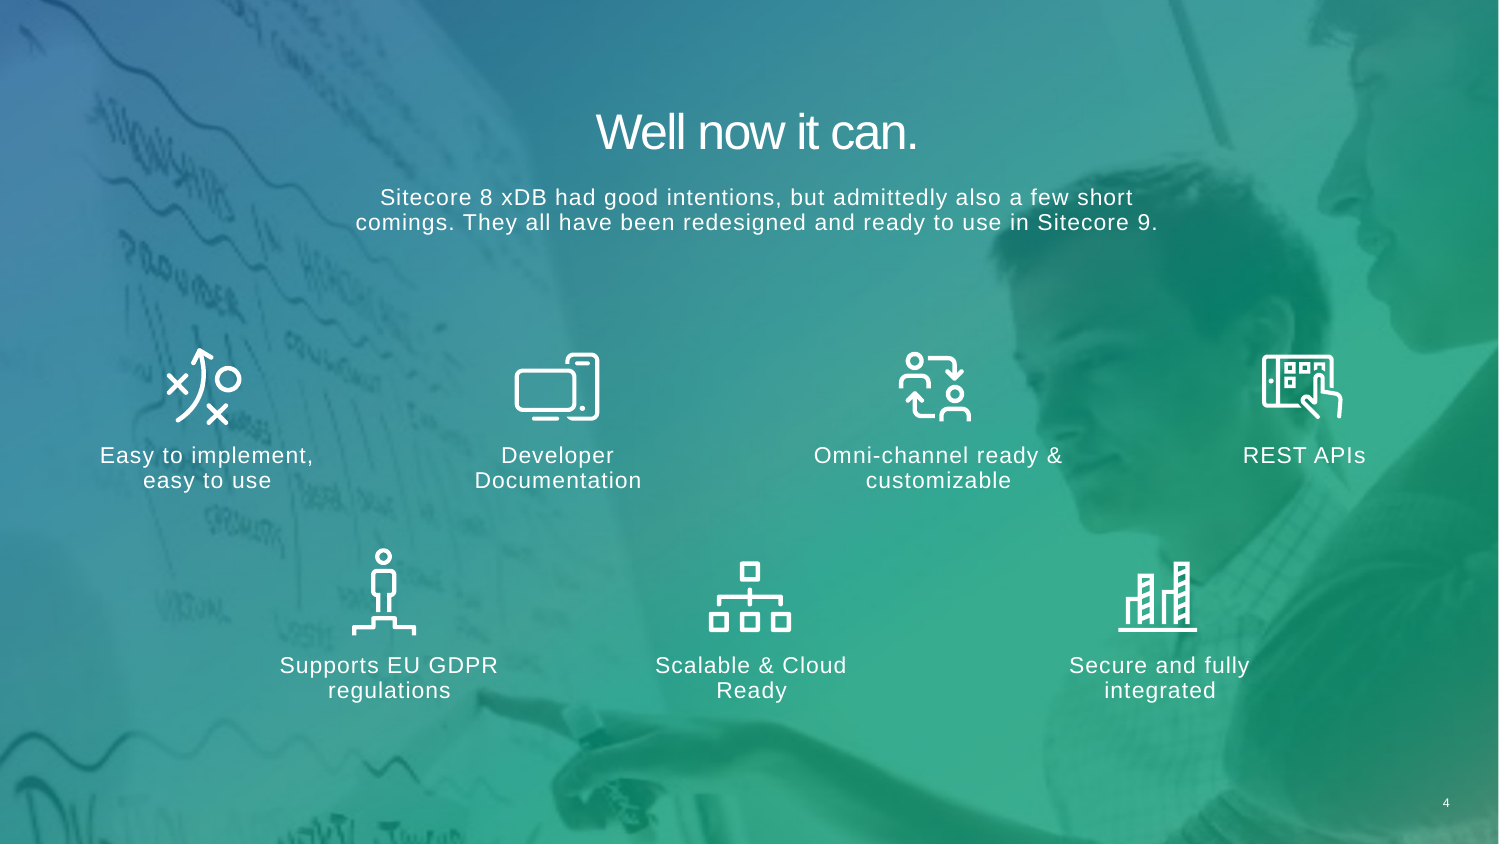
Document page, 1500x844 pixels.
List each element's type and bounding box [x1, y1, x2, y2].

text_box [708, 561, 792, 633]
picture [0, 0, 1499, 844]
text_box [166, 348, 242, 426]
text_box [1118, 561, 1198, 633]
text_box [1261, 354, 1343, 420]
text_box [514, 352, 600, 421]
text_box [351, 548, 417, 636]
text_box [898, 351, 972, 422]
